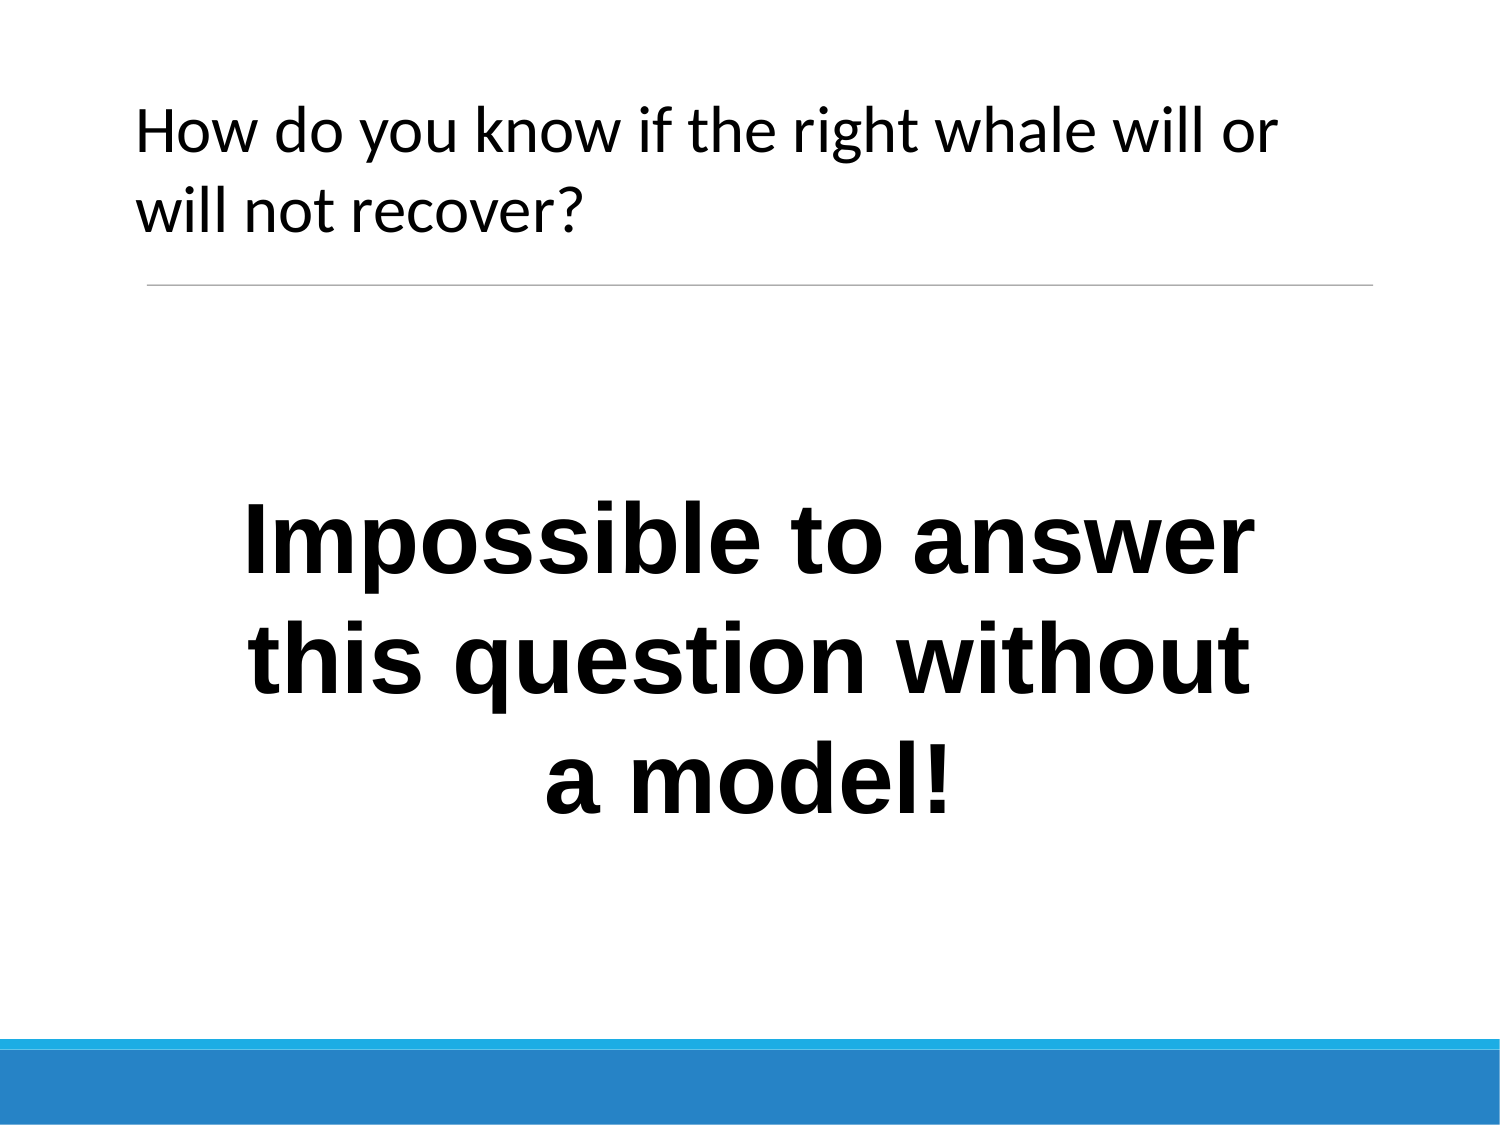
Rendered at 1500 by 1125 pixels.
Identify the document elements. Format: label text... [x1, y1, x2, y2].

text_box How do you know if the right whale will or will not recover? [135, 46, 1373, 285]
text_box Impossible to answer this question without a model! [225, 466, 1275, 817]
